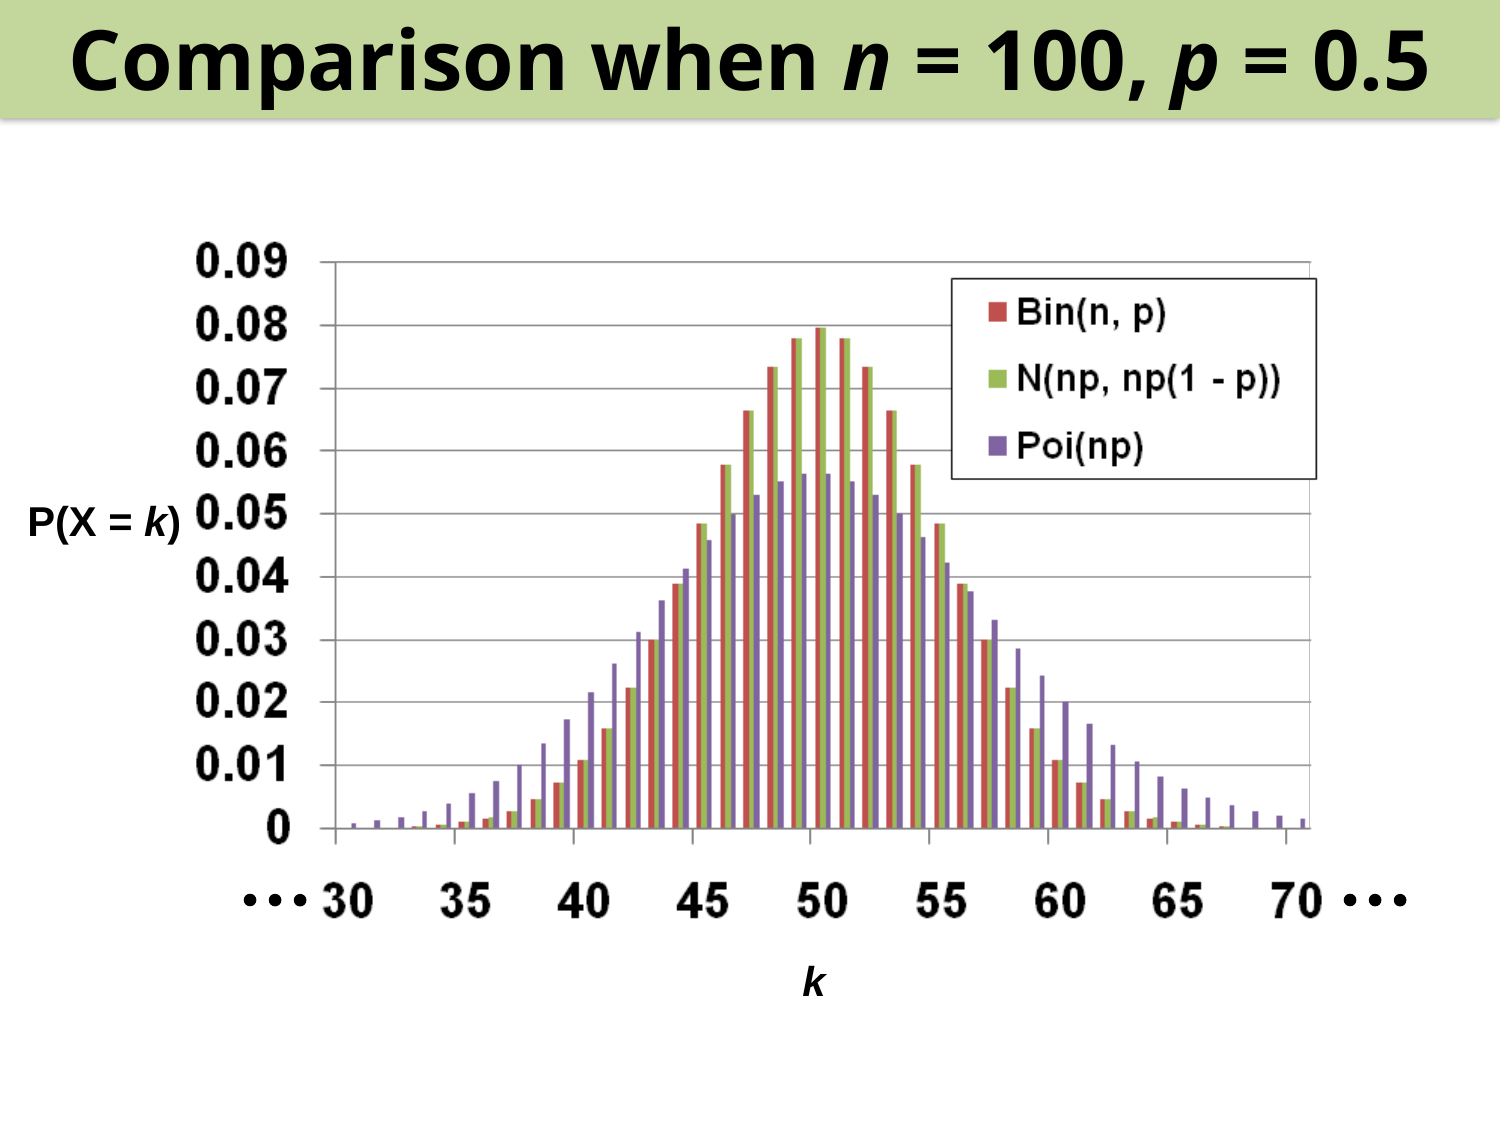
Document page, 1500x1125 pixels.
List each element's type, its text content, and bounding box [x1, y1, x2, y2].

text_box Comparison when n = 100, p = 0.5 [0, 0, 1500, 122]
picture [174, 224, 1361, 951]
text_box k [787, 960, 950, 1012]
text_box P(X = k) [12, 487, 169, 553]
